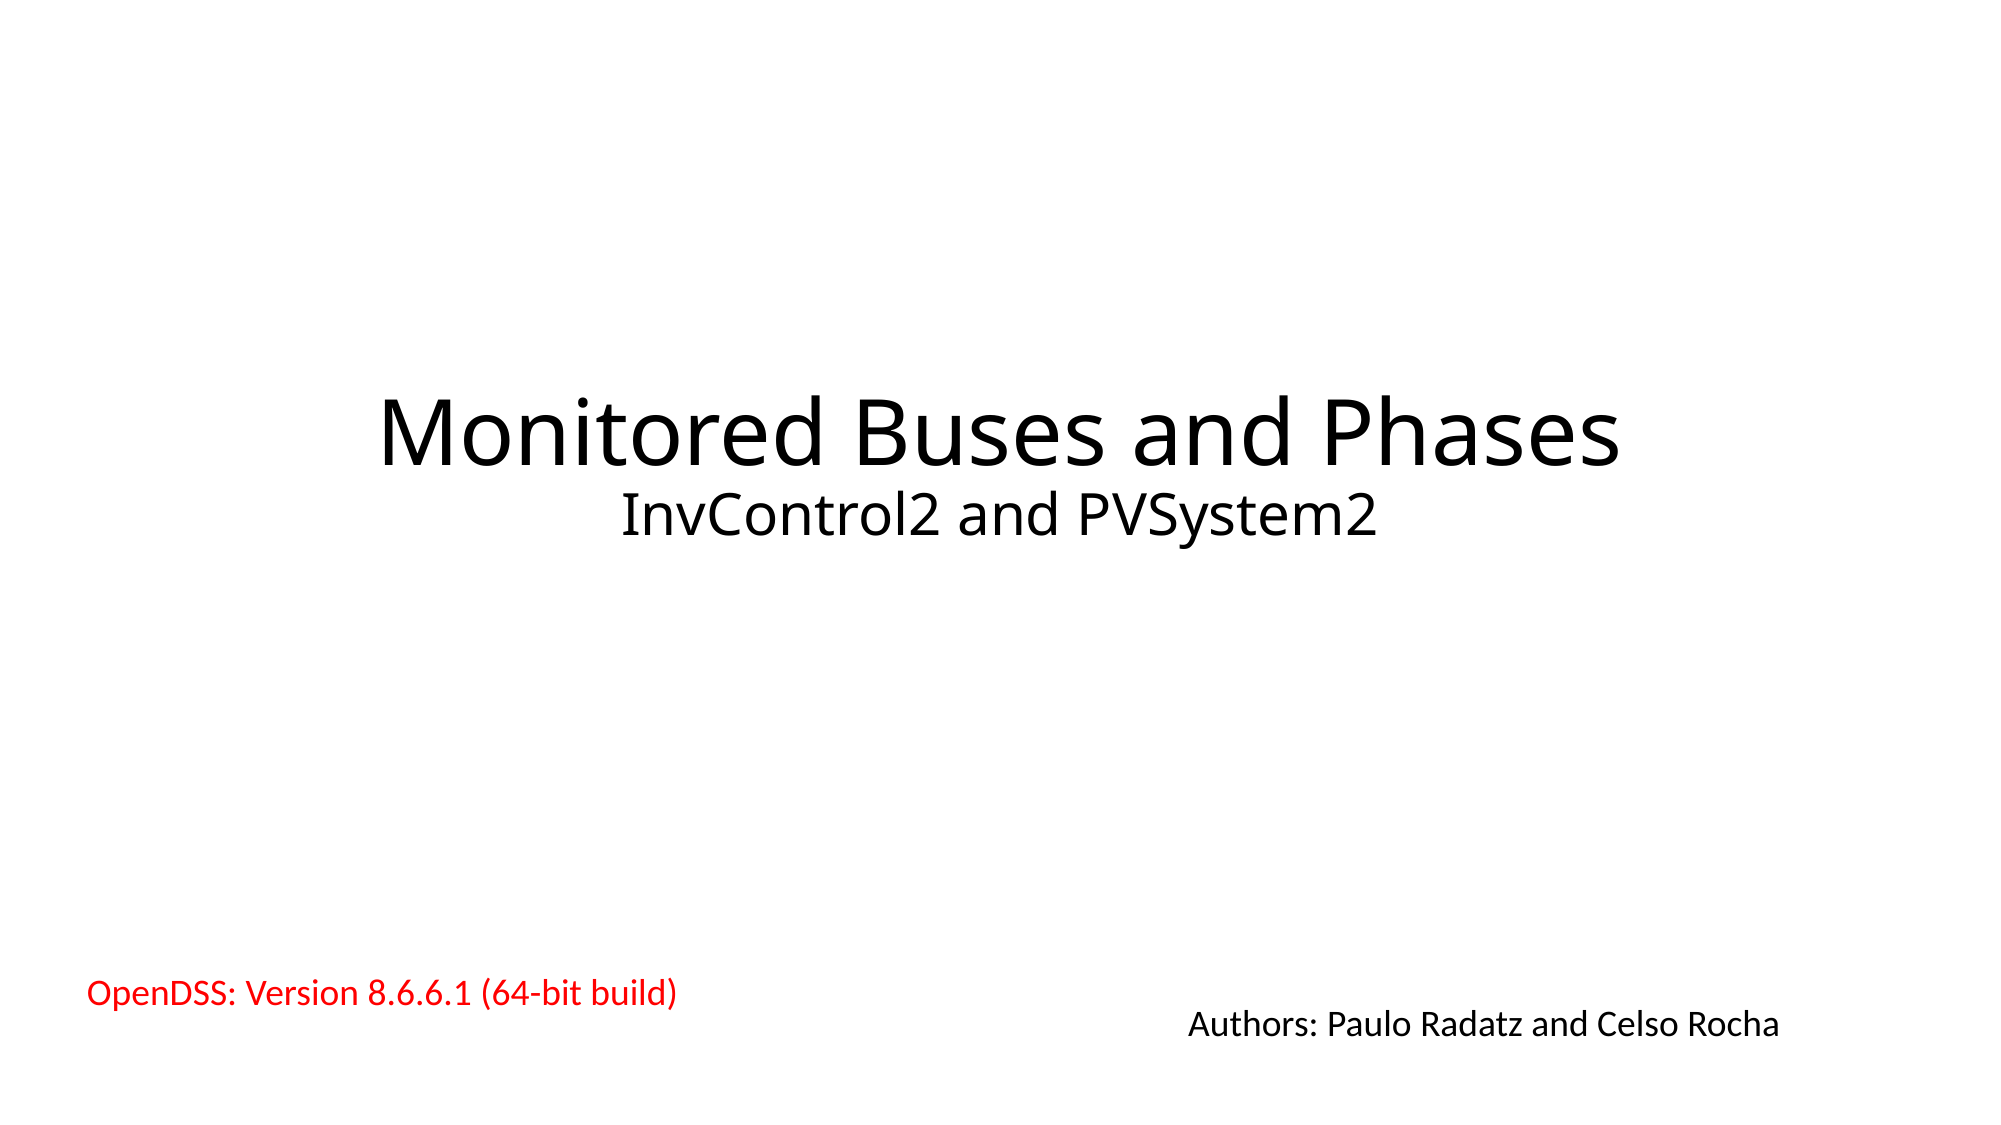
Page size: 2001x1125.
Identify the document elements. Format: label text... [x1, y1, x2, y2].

title Monitored Buses and Phases InvControl2 and PVSystem2 [137, 358, 1863, 576]
text_box OpenDSS: Version 8.6.6.1 (64-bit build) [72, 960, 1326, 1021]
text_box Authors: Paulo Radatz and Celso Rocha [1173, 991, 1796, 1051]
